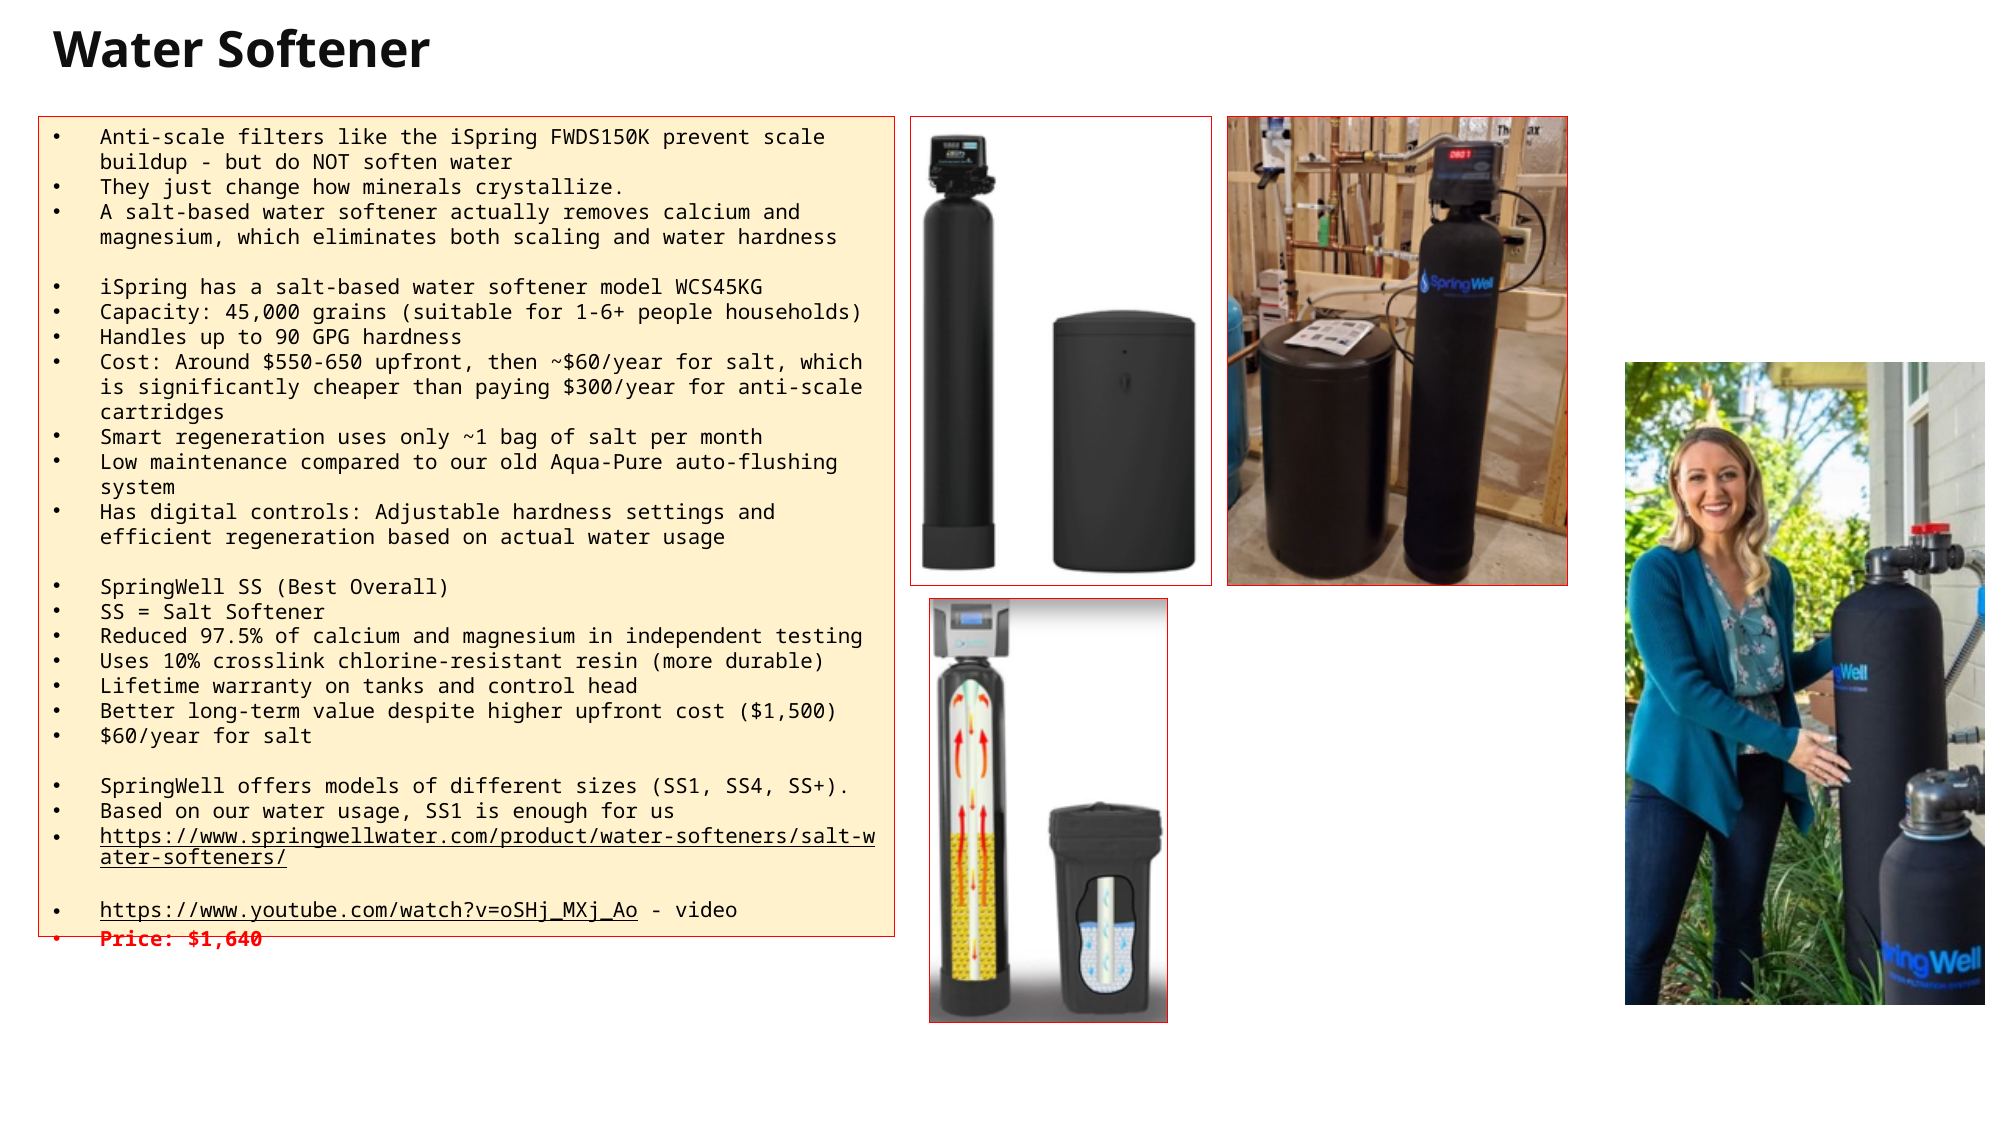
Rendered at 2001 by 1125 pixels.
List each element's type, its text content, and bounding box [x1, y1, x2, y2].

picture [1227, 116, 1568, 586]
picture [929, 598, 1168, 1023]
text_box Water Softener [38, 10, 607, 85]
text_box Anti-scale filters like the iSpring FWDS150K prevent scale buildup - but do NOT soften water They just change how minerals crystallize. A salt-based water softener actually removes calcium and magnesium, which eliminates both scaling and water hardness iSpring has a salt-based water softener model WCS45KG Capacity: 45,000 grains (suitable for 1-6+ people households) Handles up to 90 GPG hardness Cost: Around $550-650 upfront, then ~$60/year for salt, which is significantly cheaper than paying $300/year for anti-scale cartridges Smart regeneration uses only ~1 bag of salt per month Low maintenance compared to our old Aqua-Pure auto-flushing system Has digital controls: Adjustable hardness settings and efficient regeneration based on actual water usage SpringWell SS (Best Overall) SS = Salt Softener Reduced 97.5% of calcium and magnesium in independent testing Uses 10% crosslink chlorine-resistant resin (more durable) Lifetime warranty on tanks and control head Better long-term value despite higher upfront cost ($1,500) $60/year for salt SpringWell offers models of different sizes (SS1, SS4, SS+). Based on our water usage, SS1 is enough for us https://www.springwellwater.com/product/water-softeners/salt-water-softeners/ https://www.youtube.com/watch?v=oSHj_MXj_Ao - video Price: $1,640 [38, 116, 895, 937]
picture [910, 116, 1212, 586]
picture [1625, 362, 1985, 1005]
